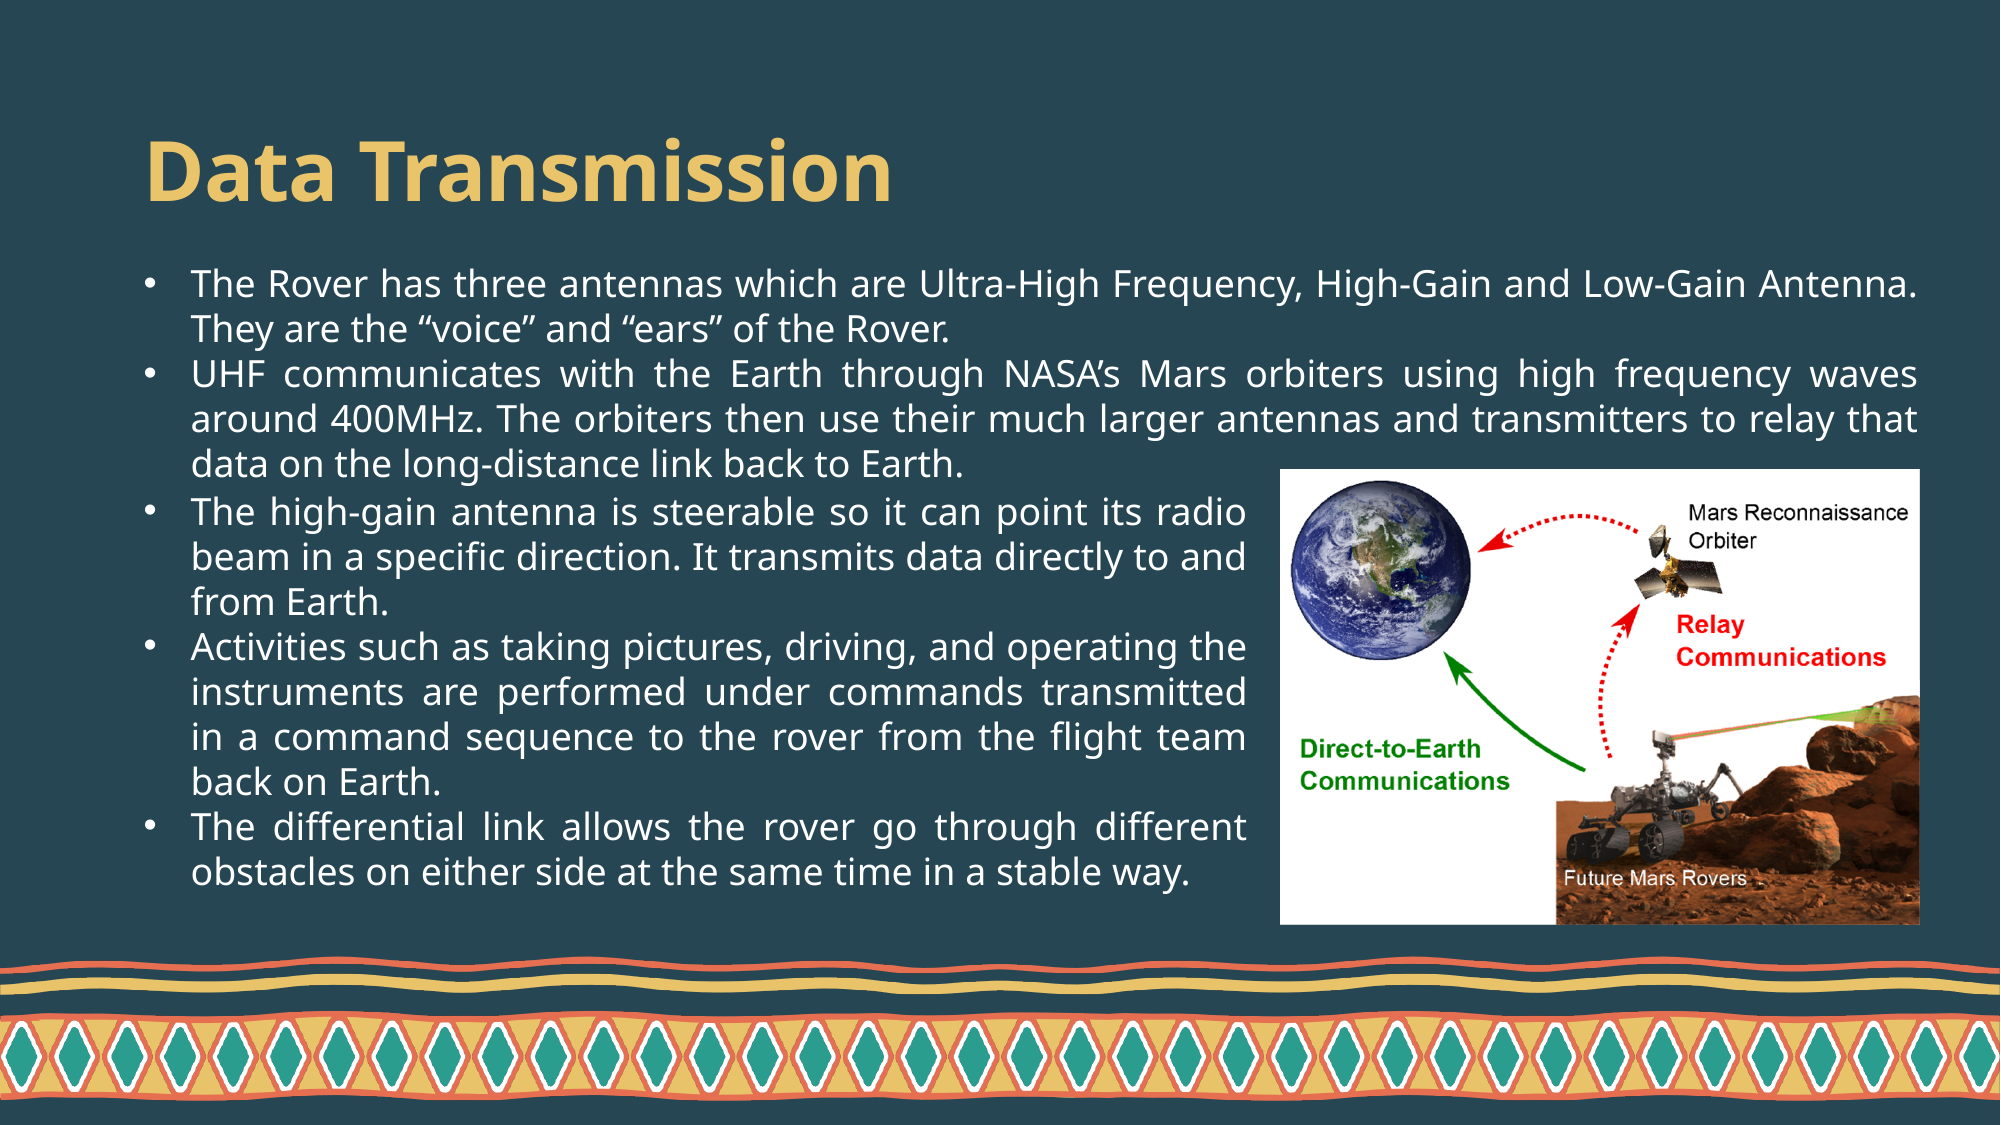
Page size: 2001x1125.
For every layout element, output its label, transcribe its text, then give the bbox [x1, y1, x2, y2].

list The Rover has three antennas which are Ultra-High Frequency, High-Gain and Low-Gain Antenna. They are the “voice” and “ears” of the Rover. UHF communicates with the Earth through NASA’s Mars orbiters using high frequency waves around 400MHz. The orbiters then use their much larger antennas and transmitters to relay that data on the long-distance link back to Earth. [143, 260, 1920, 546]
picture [1279, 469, 1920, 925]
text_box The high-gain antenna is steerable so it can point its radio beam in a specific direction. It transmits data directly to and from Earth. Activities such as taking pictures, driving, and operating the instruments are performed under commands transmitted in a command sequence to the rover from the flight team back on Earth. The differential link allows the rover go through different obstacles on either side at the same time in a stable way. [143, 487, 1249, 930]
title Data Transmission [143, 113, 1853, 219]
picture [0, 956, 2000, 1101]
